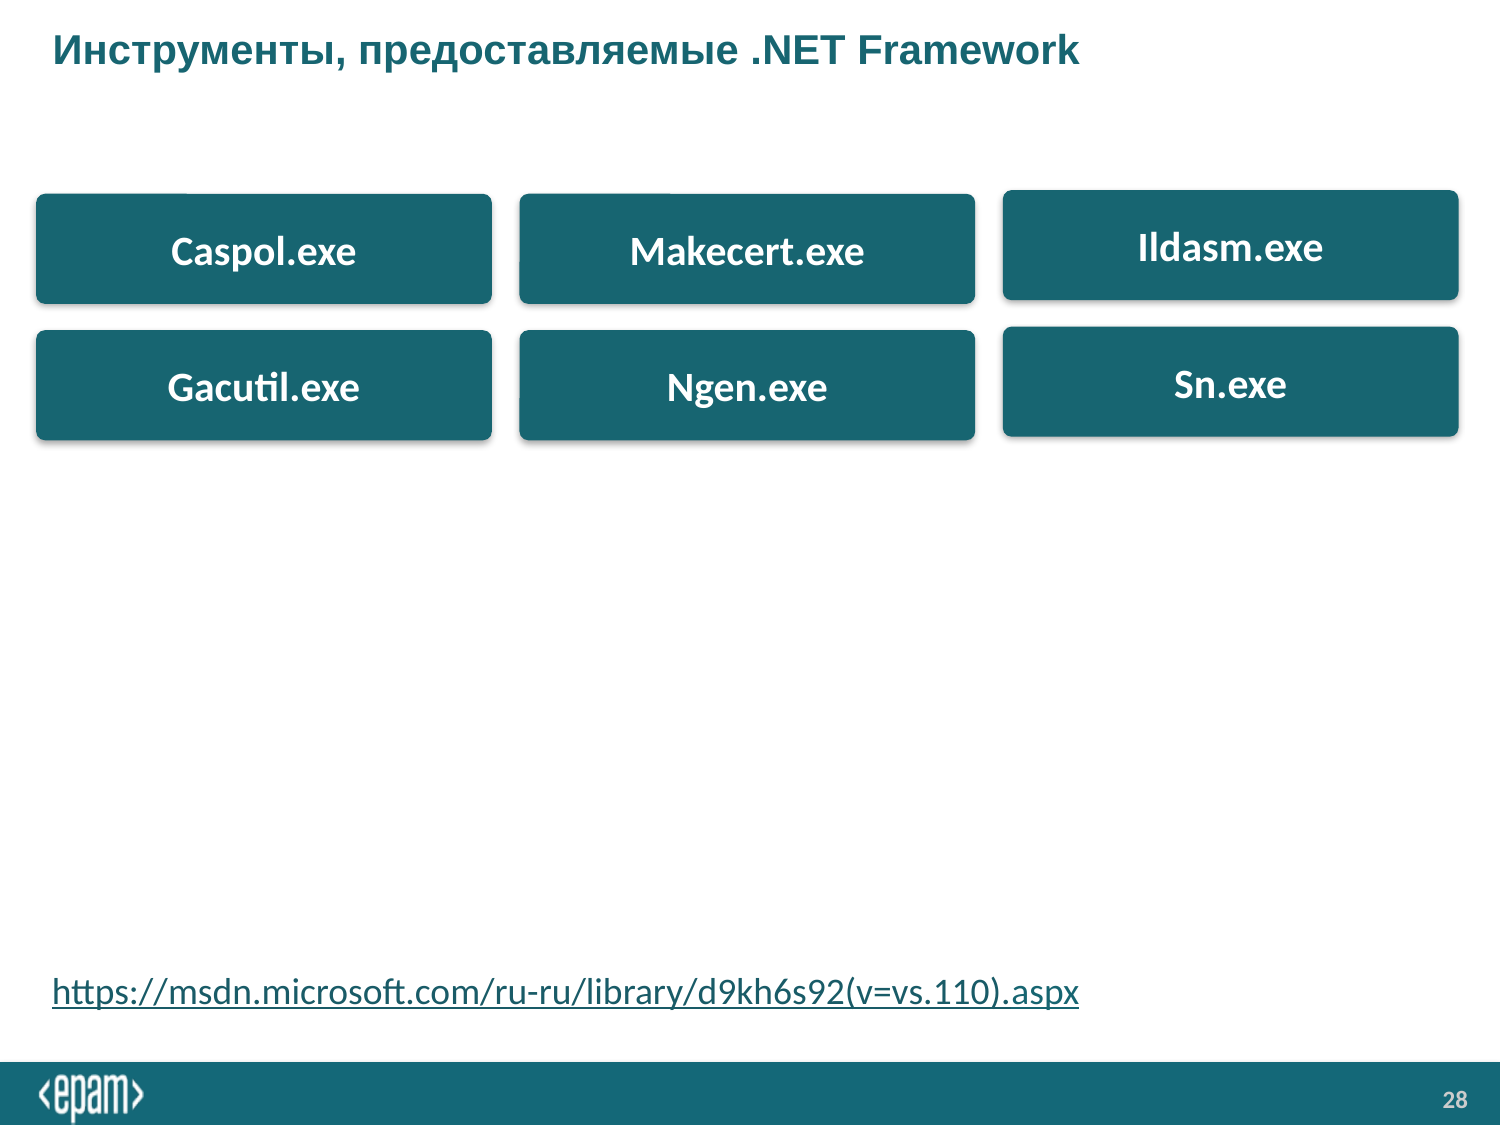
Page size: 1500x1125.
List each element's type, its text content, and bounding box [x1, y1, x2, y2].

text_box https://msdn.microsoft.com/ru-ru/library/d9kh6s92(v=vs.110).aspx [37, 959, 1365, 1020]
title Инструменты, предоставляемые .NET Framework [0, 0, 1500, 95]
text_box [36, 190, 1458, 440]
picture [38, 1074, 144, 1125]
